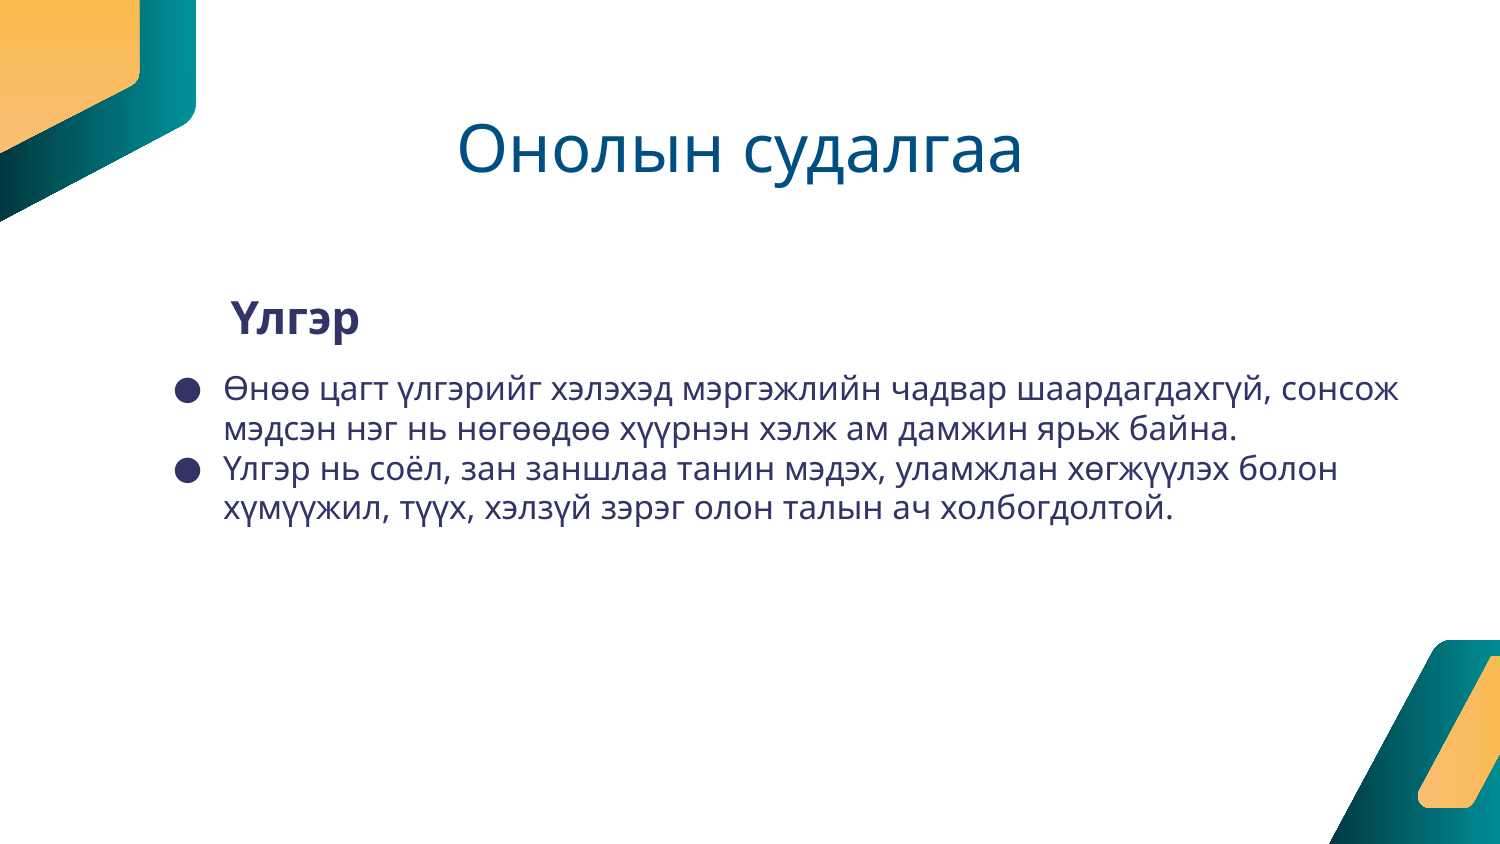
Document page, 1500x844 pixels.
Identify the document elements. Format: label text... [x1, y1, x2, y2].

subtitle Өнөө цагт үлгэрийг хэлэхэд мэргэжлийн чадвар шаардагдахгүй, сонсож мэдсэн нэг нь нөгөөдөө хүүрнэн хэлж ам дамжин ярьж байна. Үлгэр нь соёл, зан заншлаа танин мэдэх, уламжлан хөгжүүлэх болон хүмүүжил, түүх, хэлзүй зэрэг олон талын ач холбогдолтой. [133, 342, 1417, 551]
text_box Үлгэр [215, 281, 994, 352]
text_box Онолын судалгаа [117, 90, 1383, 185]
